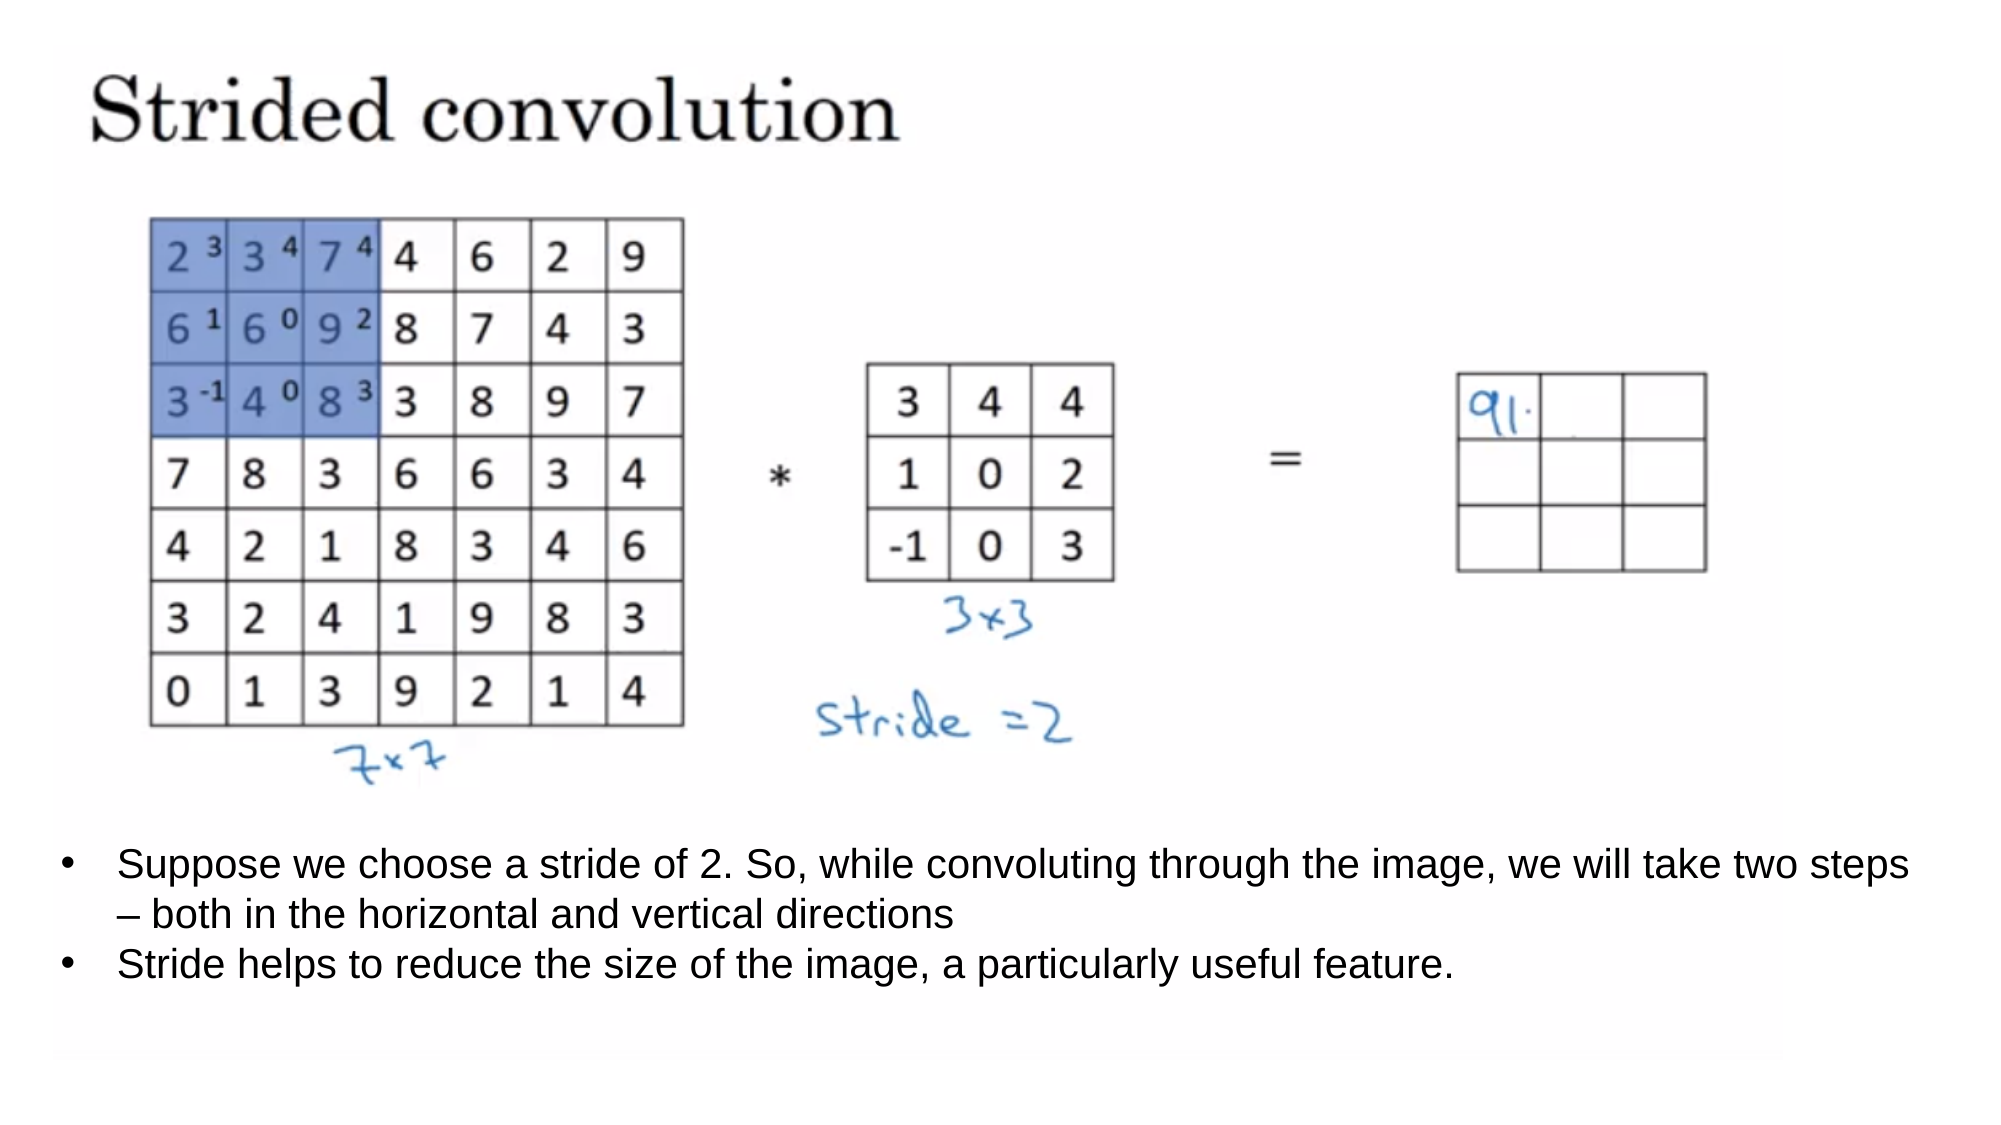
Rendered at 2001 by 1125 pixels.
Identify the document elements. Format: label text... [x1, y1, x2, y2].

picture [53, 45, 1784, 1060]
text_box Suppose we choose a stride of 2. So, while convoluting through the image, we will take two steps – both in the horizontal and vertical directions Stride helps to reduce the size of the image, a particularly useful feature. [1789, 829, 1933, 1047]
